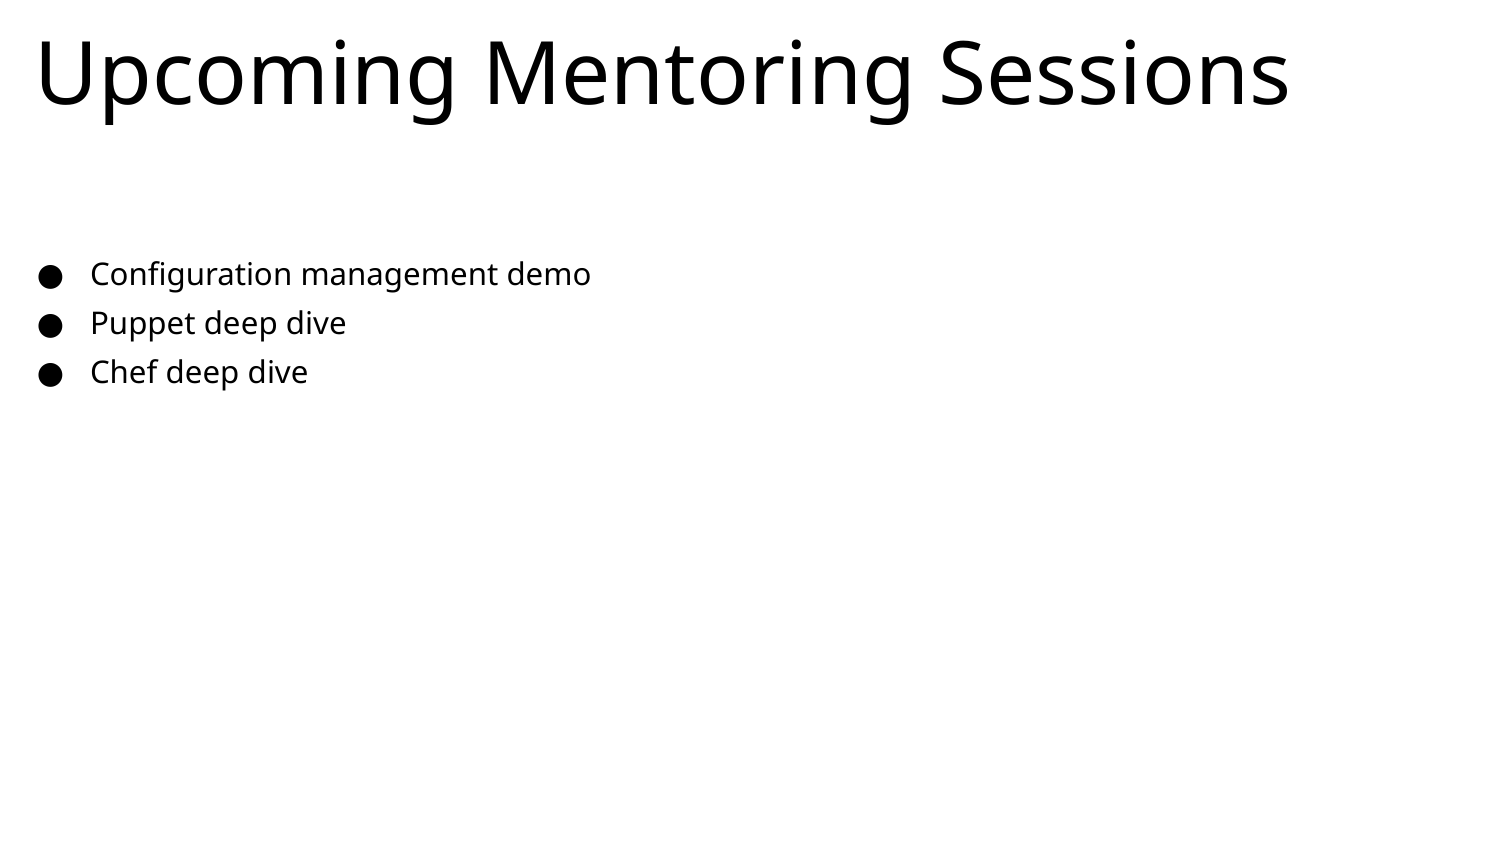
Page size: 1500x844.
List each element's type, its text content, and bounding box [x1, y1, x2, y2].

text_box Configuration management demo Puppet deep dive Chef deep dive [0, 227, 1500, 844]
title Upcoming Mentoring Sessions [34, 28, 1400, 133]
